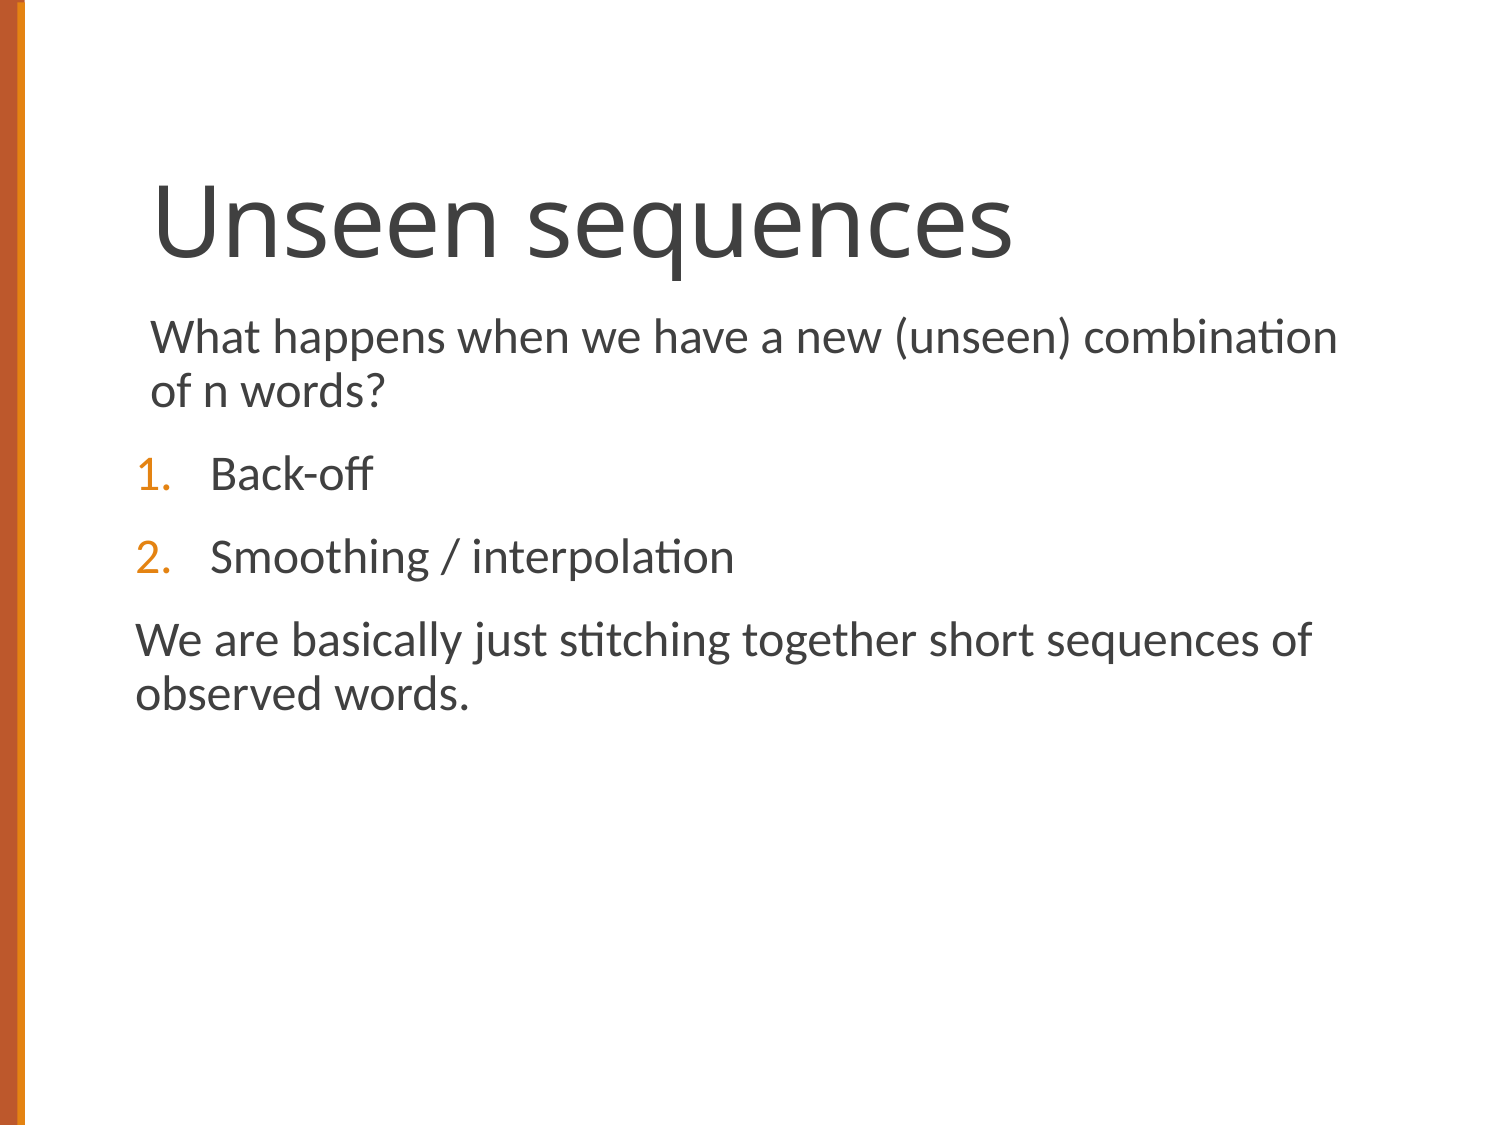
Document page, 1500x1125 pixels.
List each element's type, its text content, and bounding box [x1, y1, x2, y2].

title Unseen sequences [135, 47, 1373, 285]
list What happens when we have a new (unseen) combination of n words? Back-off Smoothing / interpolation We are basically just stitching together short sequences of observed words. [135, 302, 1373, 963]
